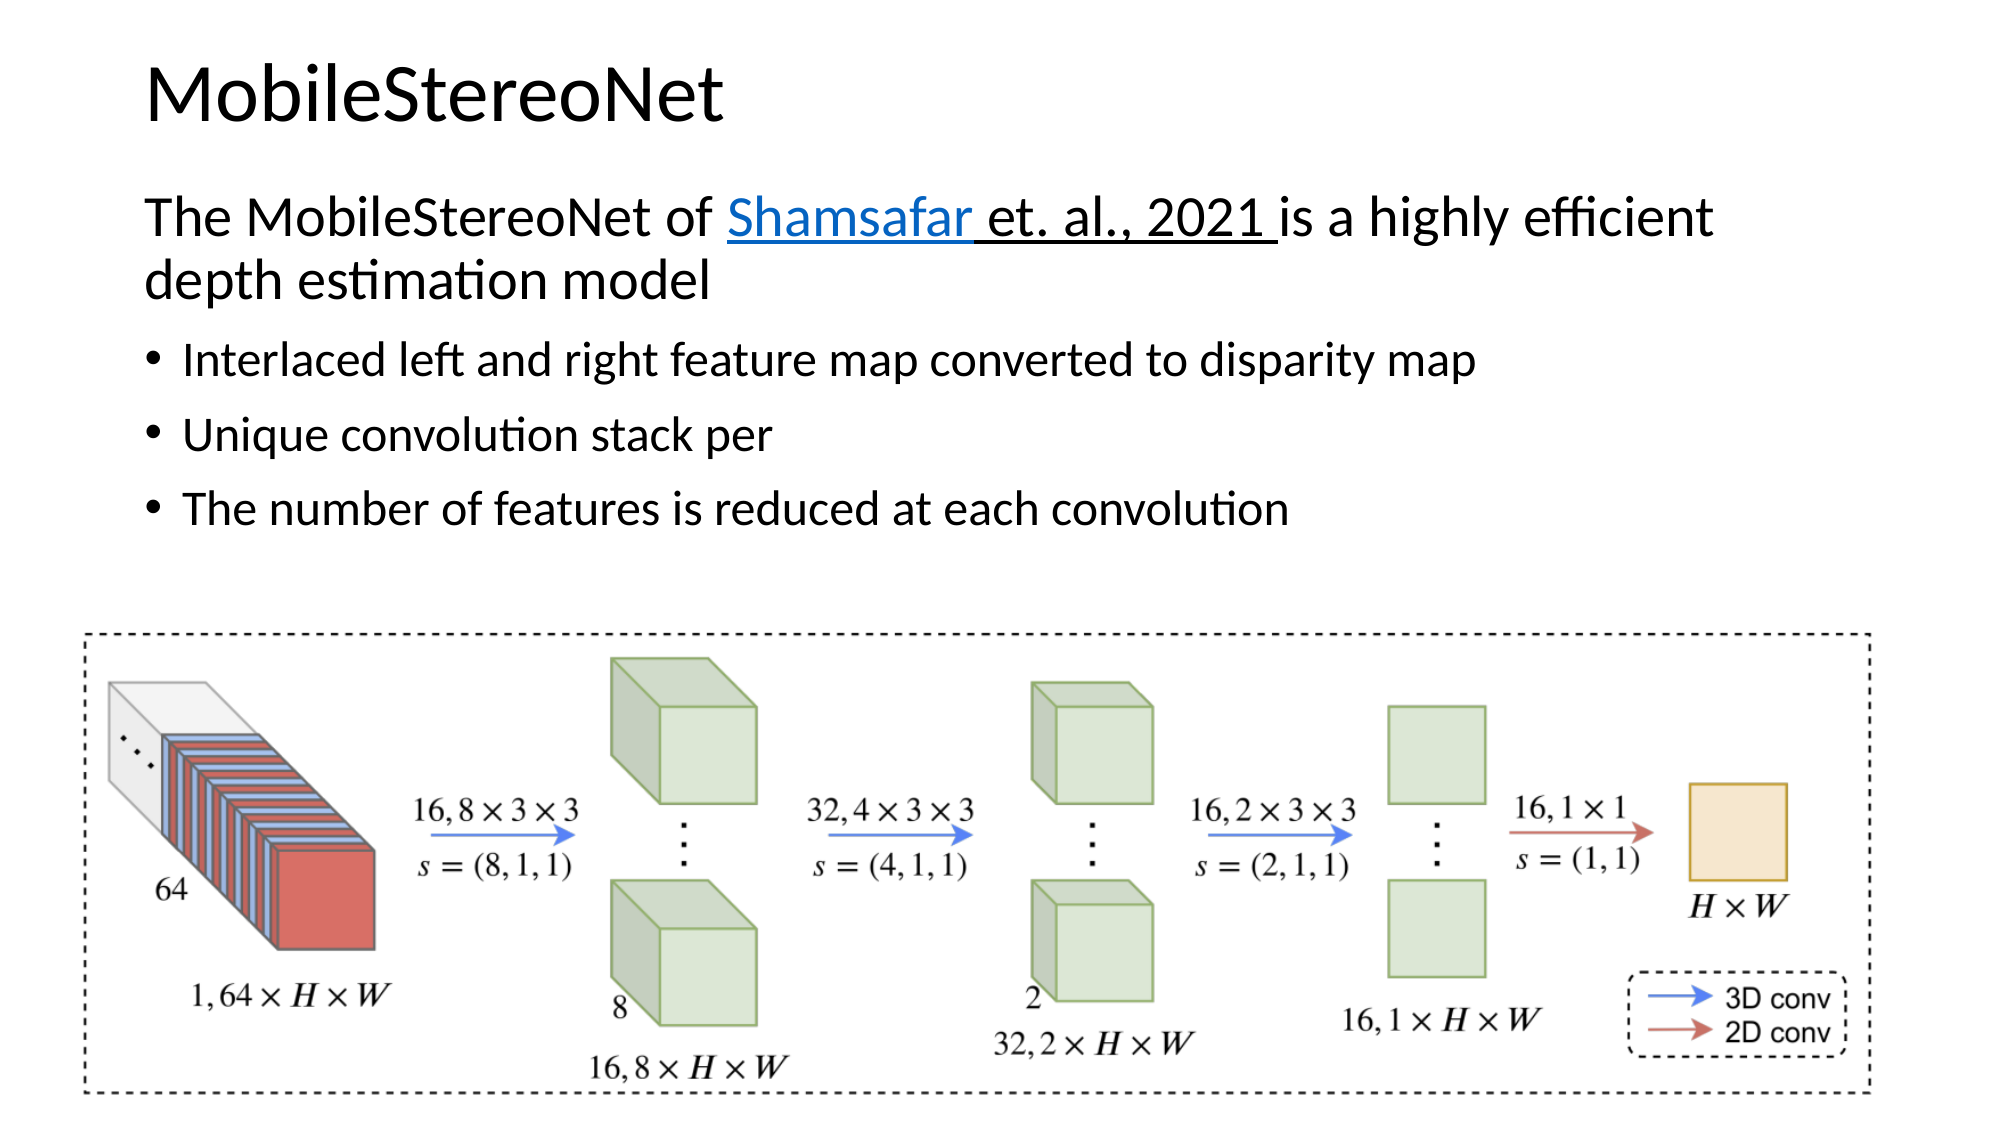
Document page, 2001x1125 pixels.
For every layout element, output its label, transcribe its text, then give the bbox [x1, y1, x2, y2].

picture [70, 609, 1893, 1113]
title MobileStereoNet [129, 22, 1855, 166]
